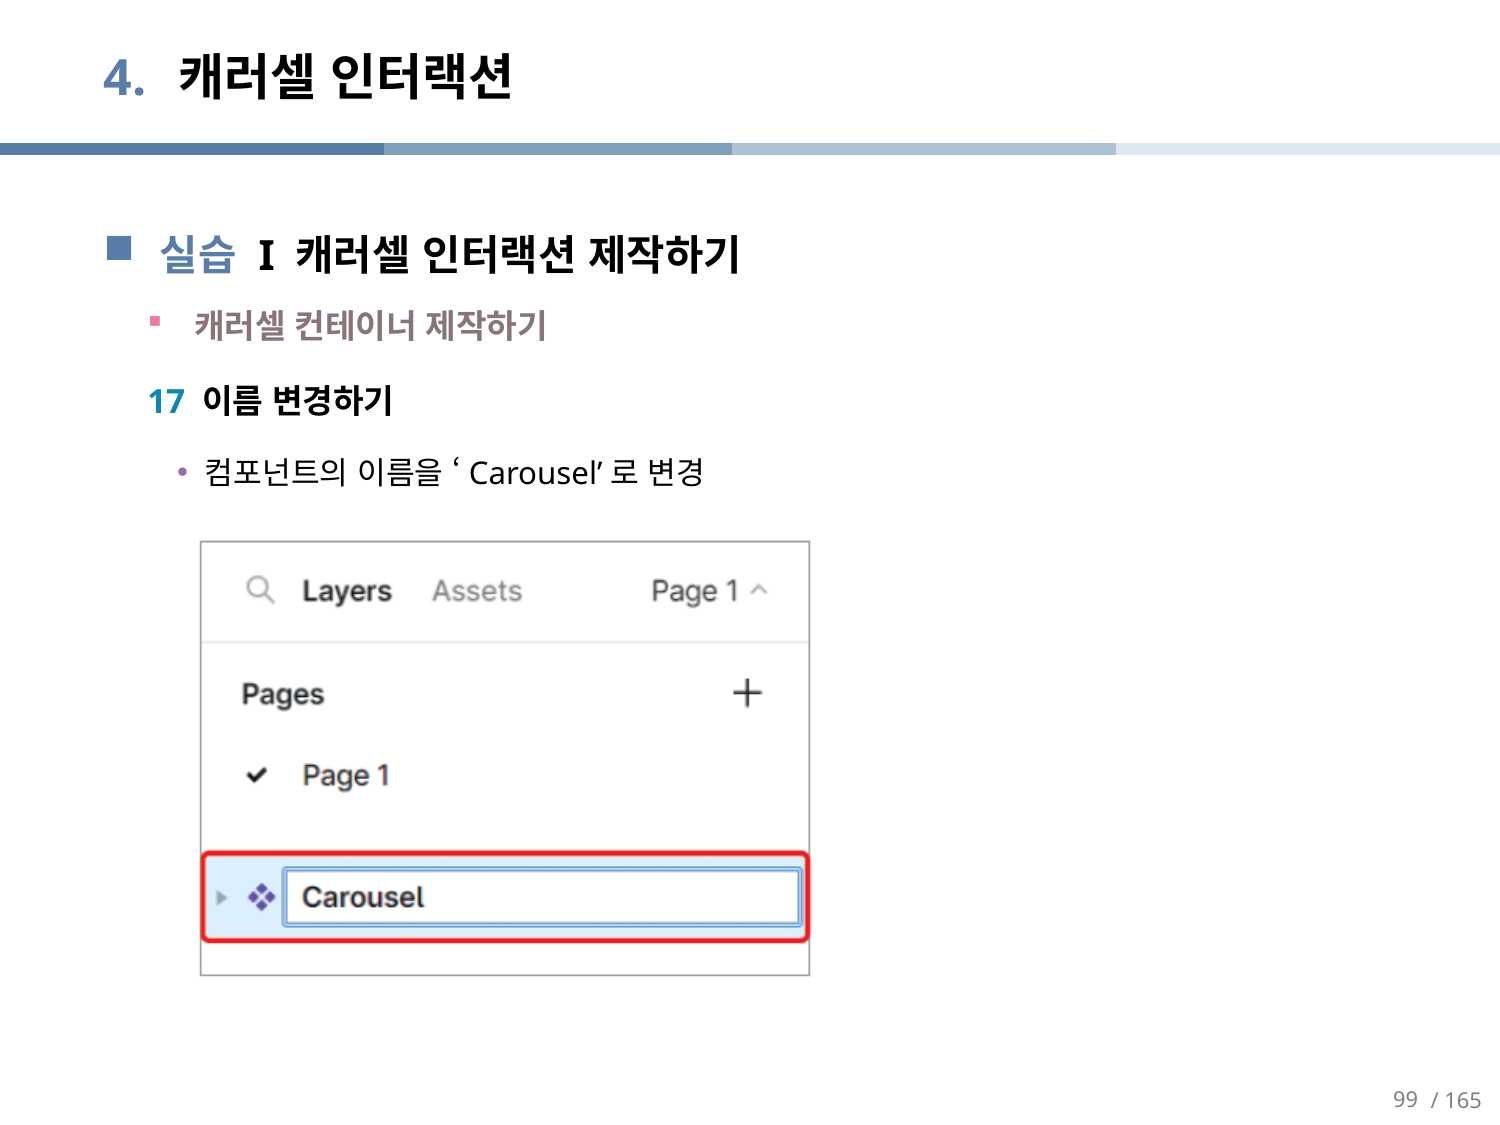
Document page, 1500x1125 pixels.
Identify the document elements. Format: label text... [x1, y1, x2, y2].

list 실습 I 캐러셀 인터랙션 제작하기 캐러셀 컨테이너 제작하기 17 이름 변경하기 컴포넌트의 이름을 ‘Carousel’로 변경 [88, 196, 1436, 1083]
picture [182, 526, 826, 992]
title 캐러셀 인터랙션 [88, 30, 1211, 121]
